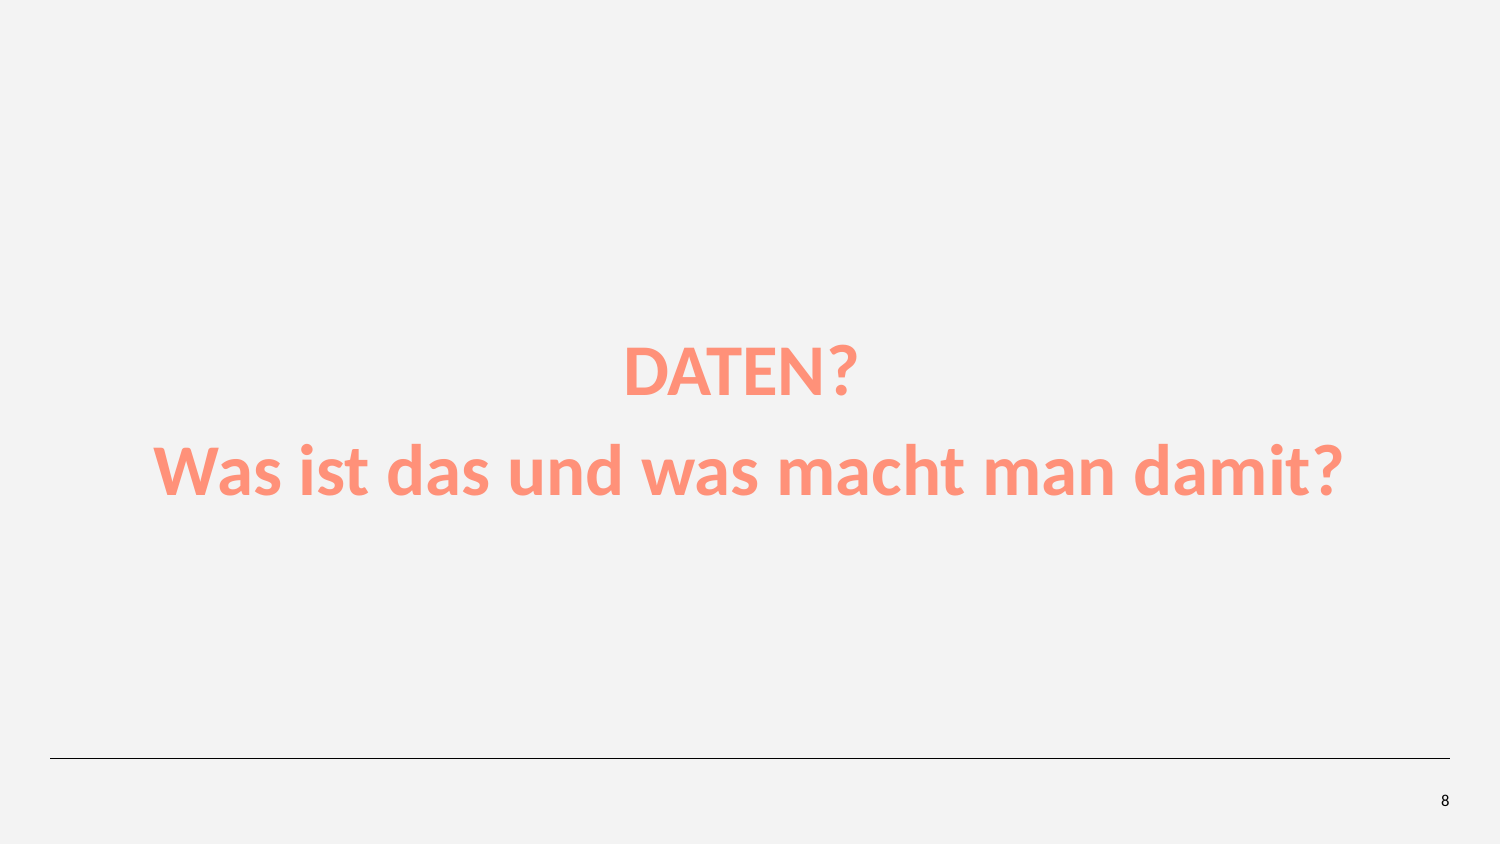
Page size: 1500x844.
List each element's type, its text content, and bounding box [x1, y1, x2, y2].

slide_number 8 [1347, 790, 1450, 836]
title DATEN? Was ist das und was macht man damit? [81, 389, 1419, 454]
